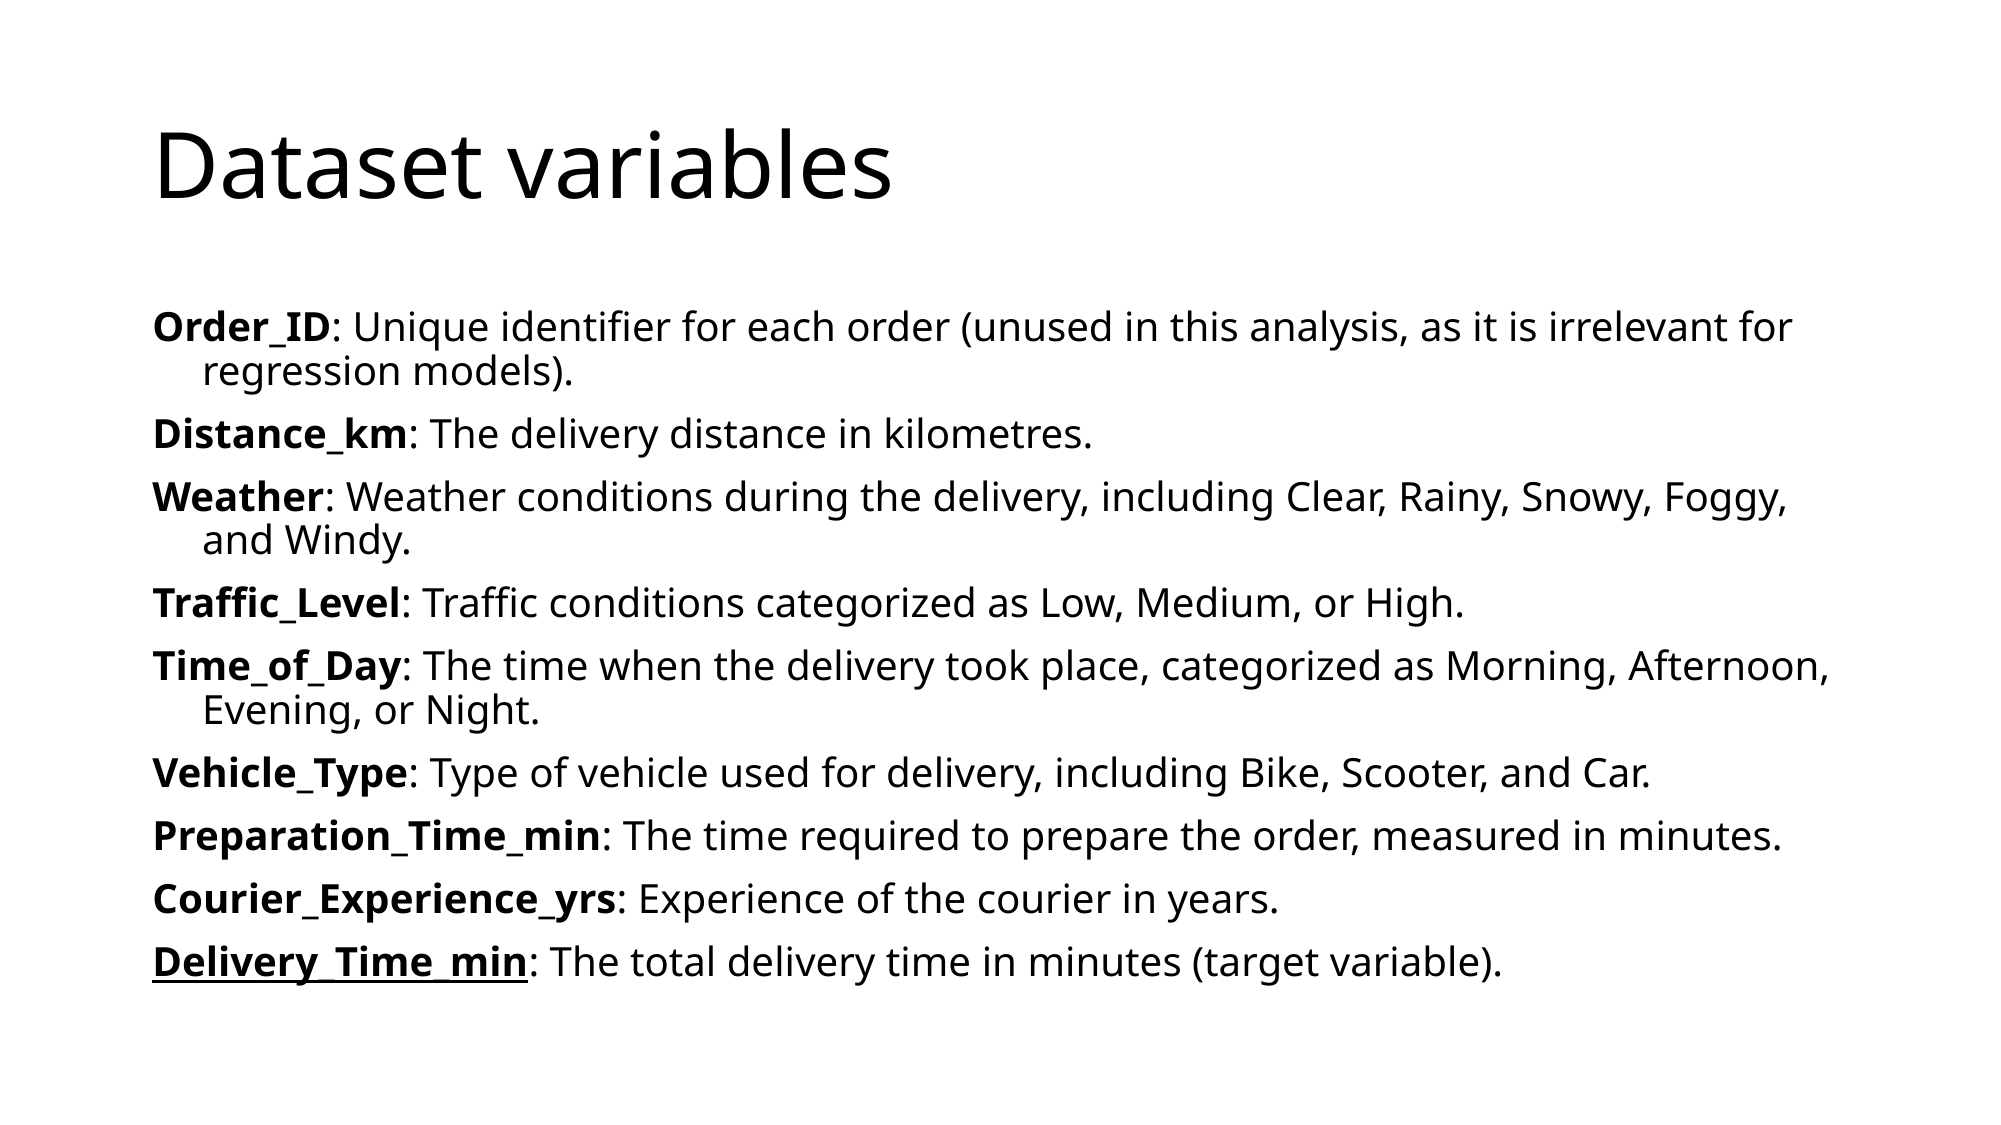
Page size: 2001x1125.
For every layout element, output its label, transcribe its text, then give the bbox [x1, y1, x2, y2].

list Order_ID: Unique identifier for each order (unused in this analysis, as it is irrelevant for regression models). Distance_km: The delivery distance in kilometres. Weather: Weather conditions during the delivery, including Clear, Rainy, Snowy, Foggy, and Windy. Traffic_Level: Traffic conditions categorized as Low, Medium, or High. Time_of_Day: The time when the delivery took place, categorized as Morning, Afternoon, Evening, or Night. Vehicle_Type: Type of vehicle used for delivery, including Bike, Scooter, and Car. Preparation_Time_min: The time required to prepare the order, measured in minutes. Courier_Experience_yrs: Experience of the courier in years. Delivery_Time_min: The total delivery time in minutes (target variable). [137, 299, 1863, 1014]
title Dataset variables [137, 59, 1863, 278]
